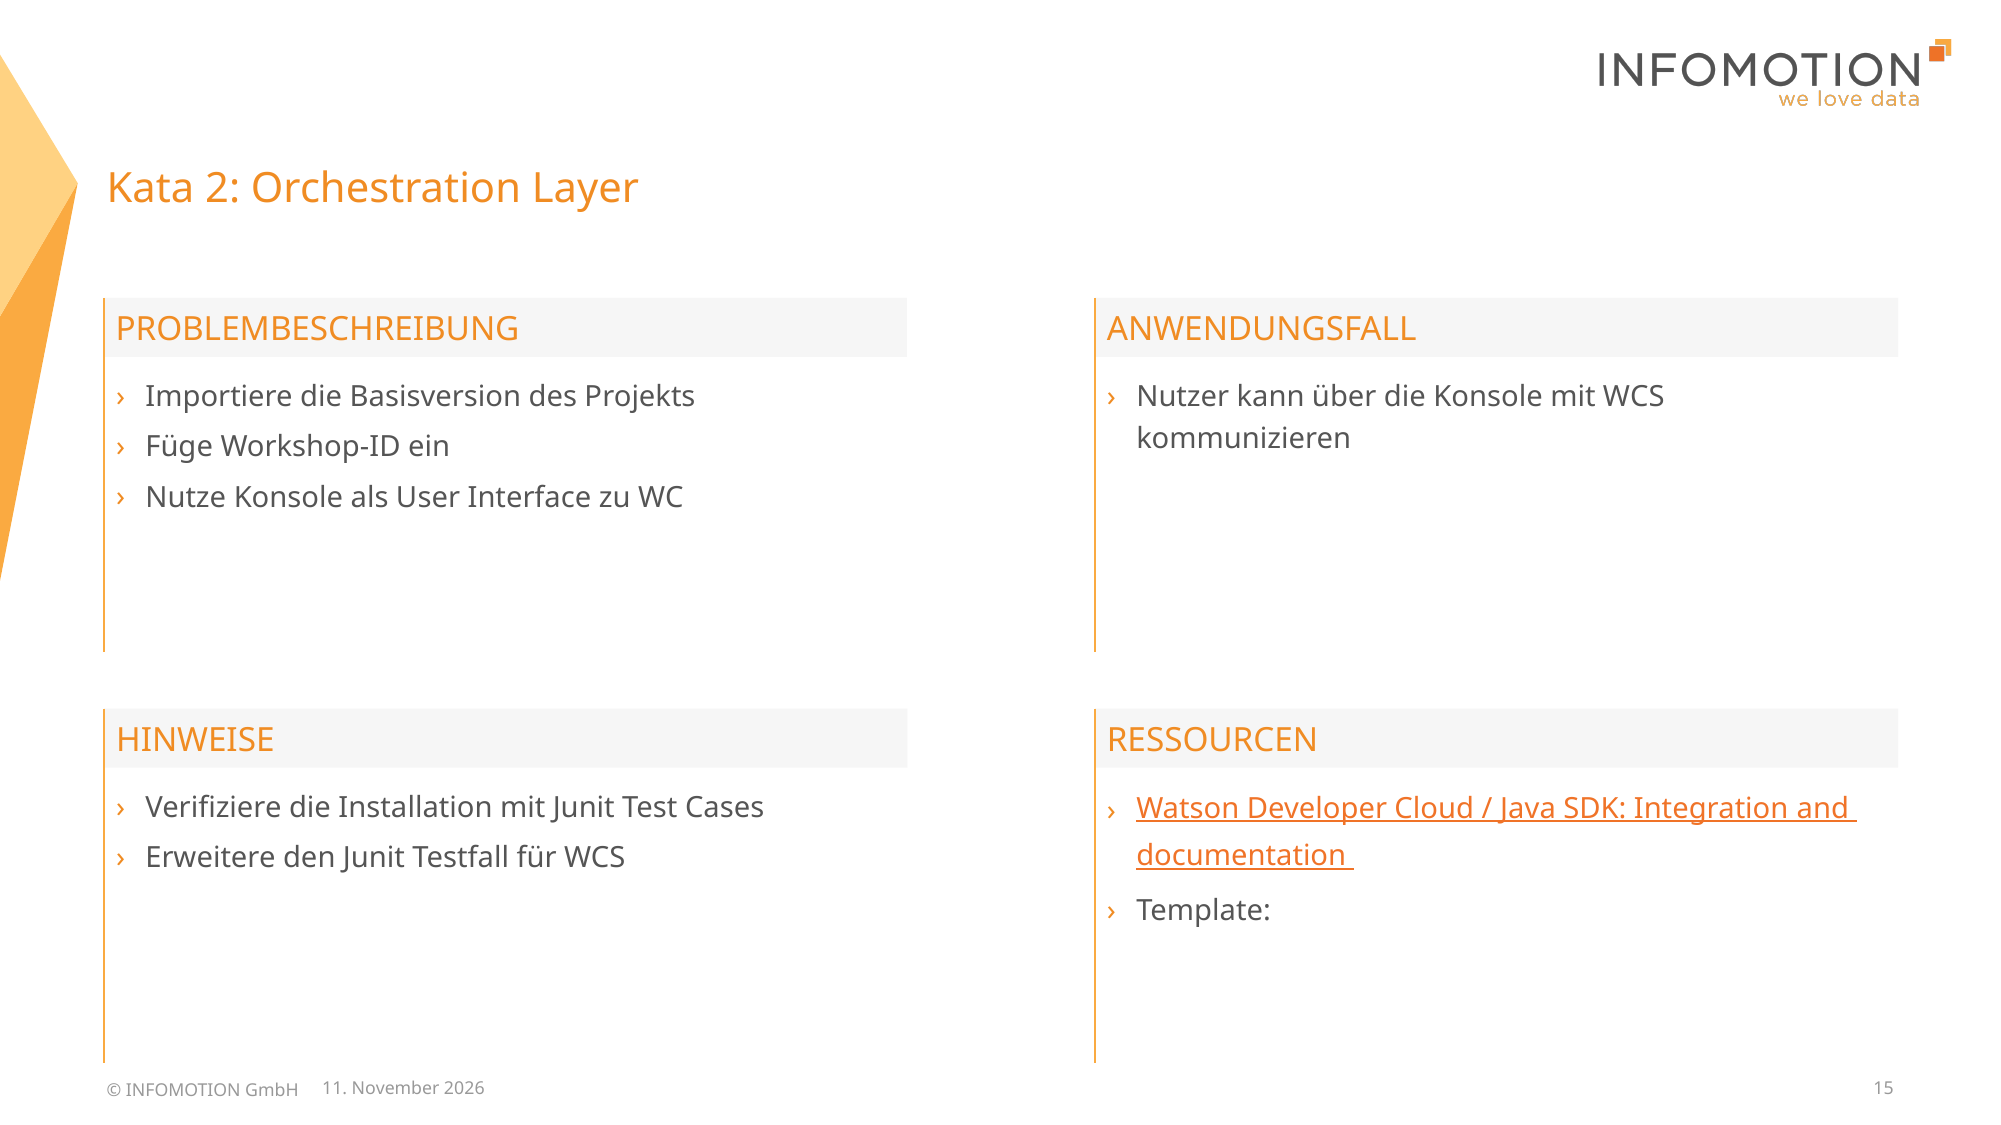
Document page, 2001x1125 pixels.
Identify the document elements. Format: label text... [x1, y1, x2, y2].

text_box ResSourcen [1096, 708, 1899, 768]
text_box Watson Developer Cloud / Java SDK: Integration and documentation Template: [1095, 769, 1899, 1065]
title Kata 2: Orchestration Layer [106, 160, 1894, 262]
text_box Nutzer kann über die Konsole mit WCS kommunizieren [1095, 358, 1899, 654]
text_box Verifiziere die Installation mit Junit Test Cases Erweitere den Junit Testfall für WCS [104, 769, 908, 1065]
text_box Anwendungsfall [1096, 297, 1899, 358]
text_box Hinweise [105, 708, 908, 769]
text_box Problembeschreibung [105, 297, 908, 358]
picture [1598, 37, 1953, 108]
text_box Importiere die Basisversion des Projekts Füge Workshop-ID ein Nutze Konsole als User Interface zu WC [104, 358, 908, 654]
